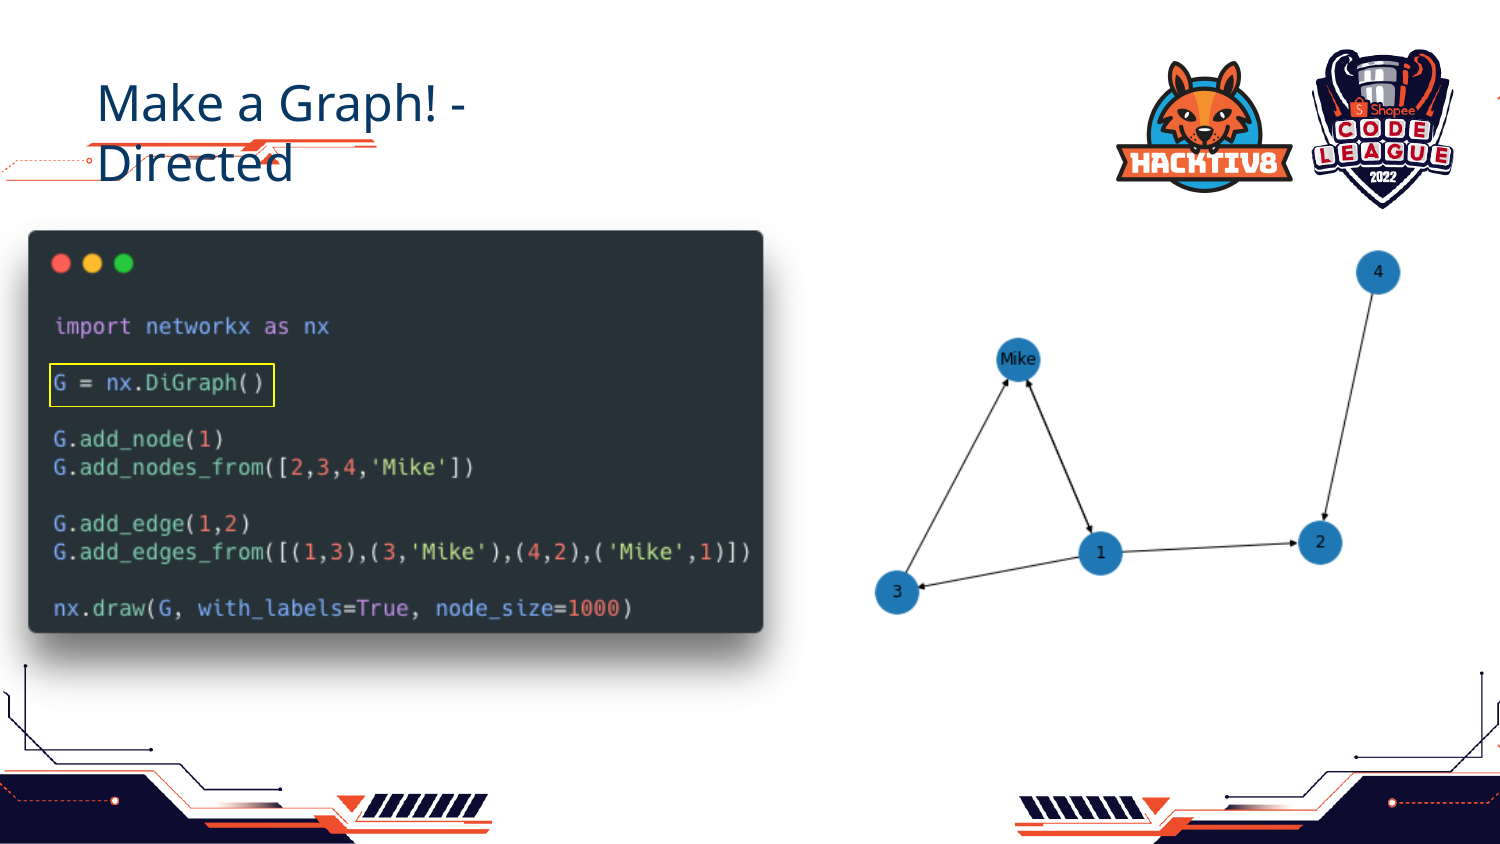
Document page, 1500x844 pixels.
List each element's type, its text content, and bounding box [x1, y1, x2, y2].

picture [0, 0, 1500, 844]
text_box Make a Graph! - Directed [81, 56, 693, 142]
